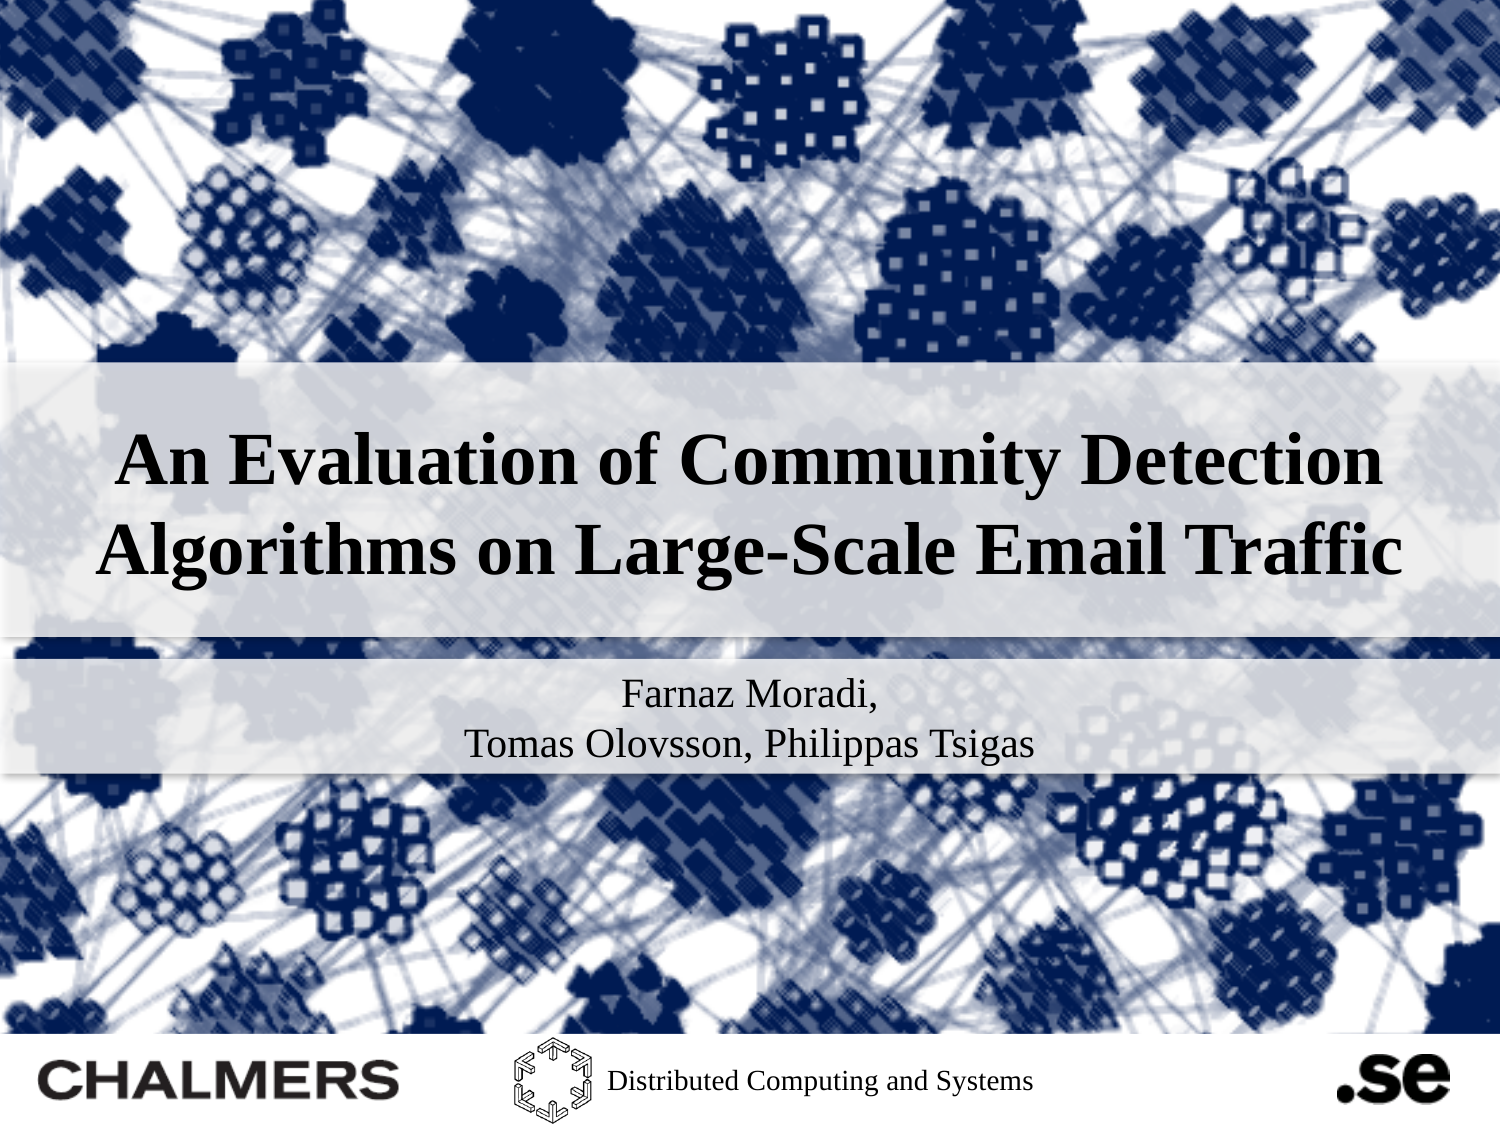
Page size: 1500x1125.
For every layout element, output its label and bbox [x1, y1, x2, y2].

text_box [512, 1035, 1051, 1125]
text_box [0, 362, 1500, 776]
picture [0, 0, 1500, 362]
picture [0, 776, 1500, 1125]
